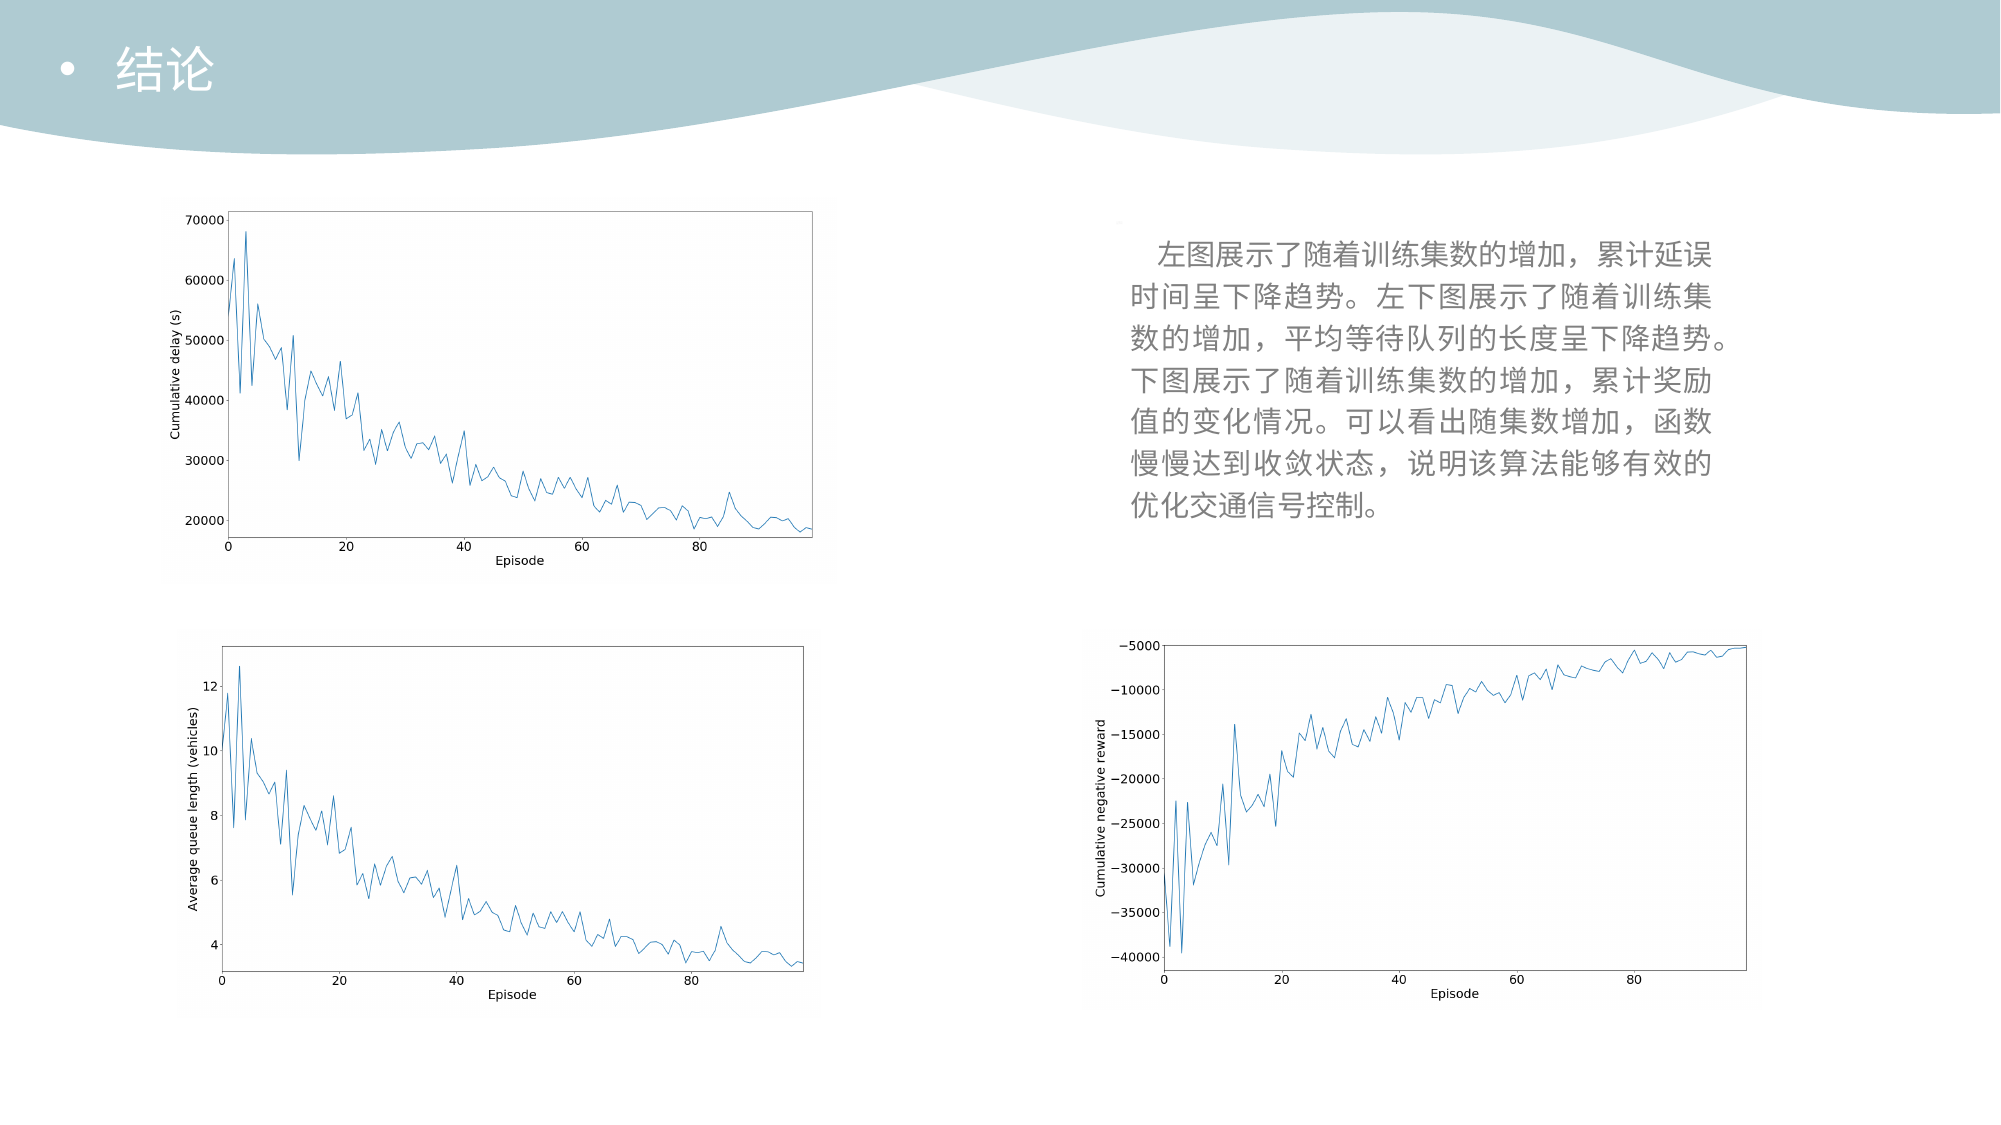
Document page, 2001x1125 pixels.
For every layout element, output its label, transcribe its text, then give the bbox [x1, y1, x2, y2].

text_box 左图展示了随着训练集数的增加，累计延误时间呈下降趋势。左下图展示了随着训练集数的增加，平均等待队列的长度呈下降趋势。下图展示了随着训练集数的增加，累计奖励值的变化情况。可以看出随集数增加，函数慢慢达到收敛状态，说明该算法能够有效的优化交通信号控制。 [1116, 221, 1728, 530]
picture [177, 629, 821, 1018]
picture [161, 197, 837, 584]
text_box 结论 [58, 31, 270, 106]
picture [1082, 629, 1762, 1010]
